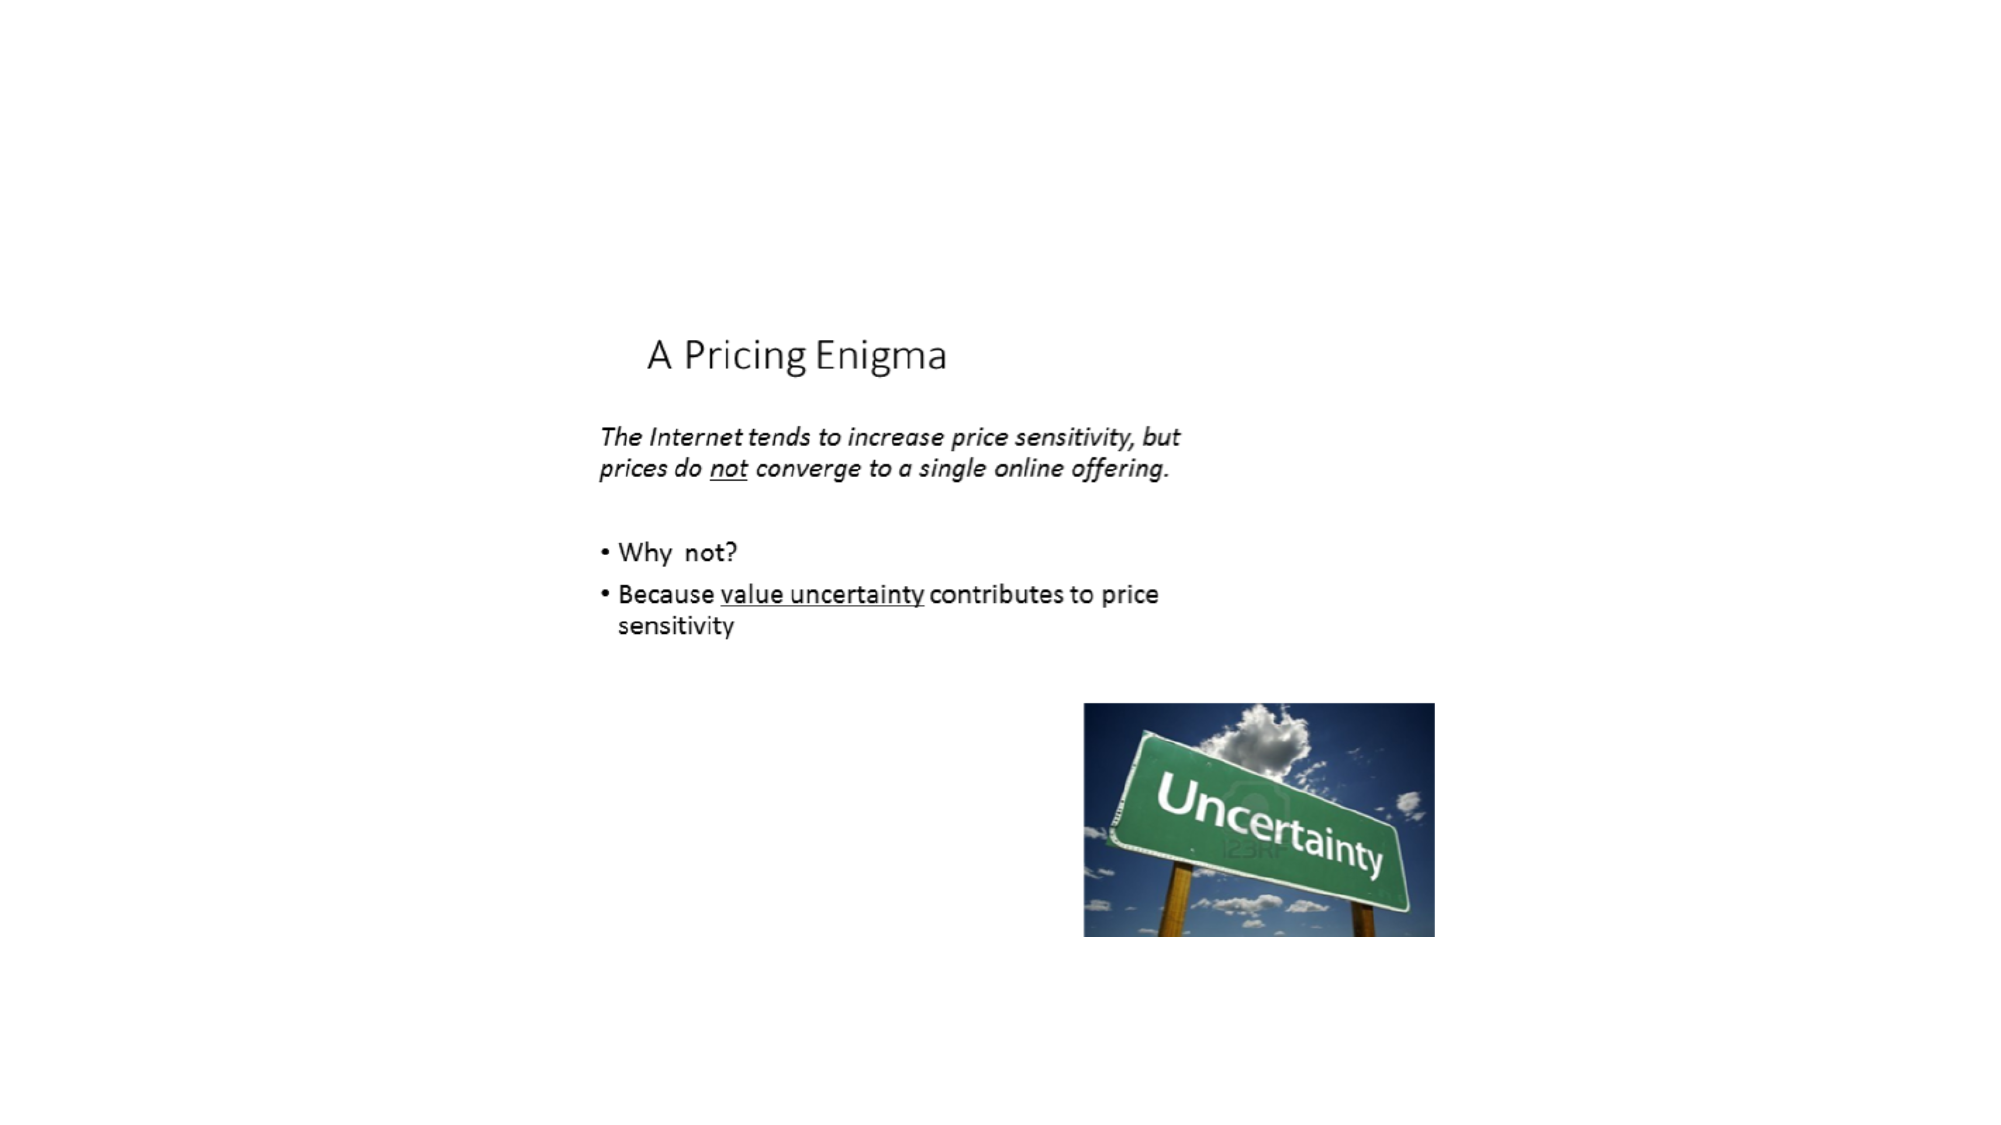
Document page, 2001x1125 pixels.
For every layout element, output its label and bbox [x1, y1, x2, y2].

list [361, 299, 1639, 1014]
